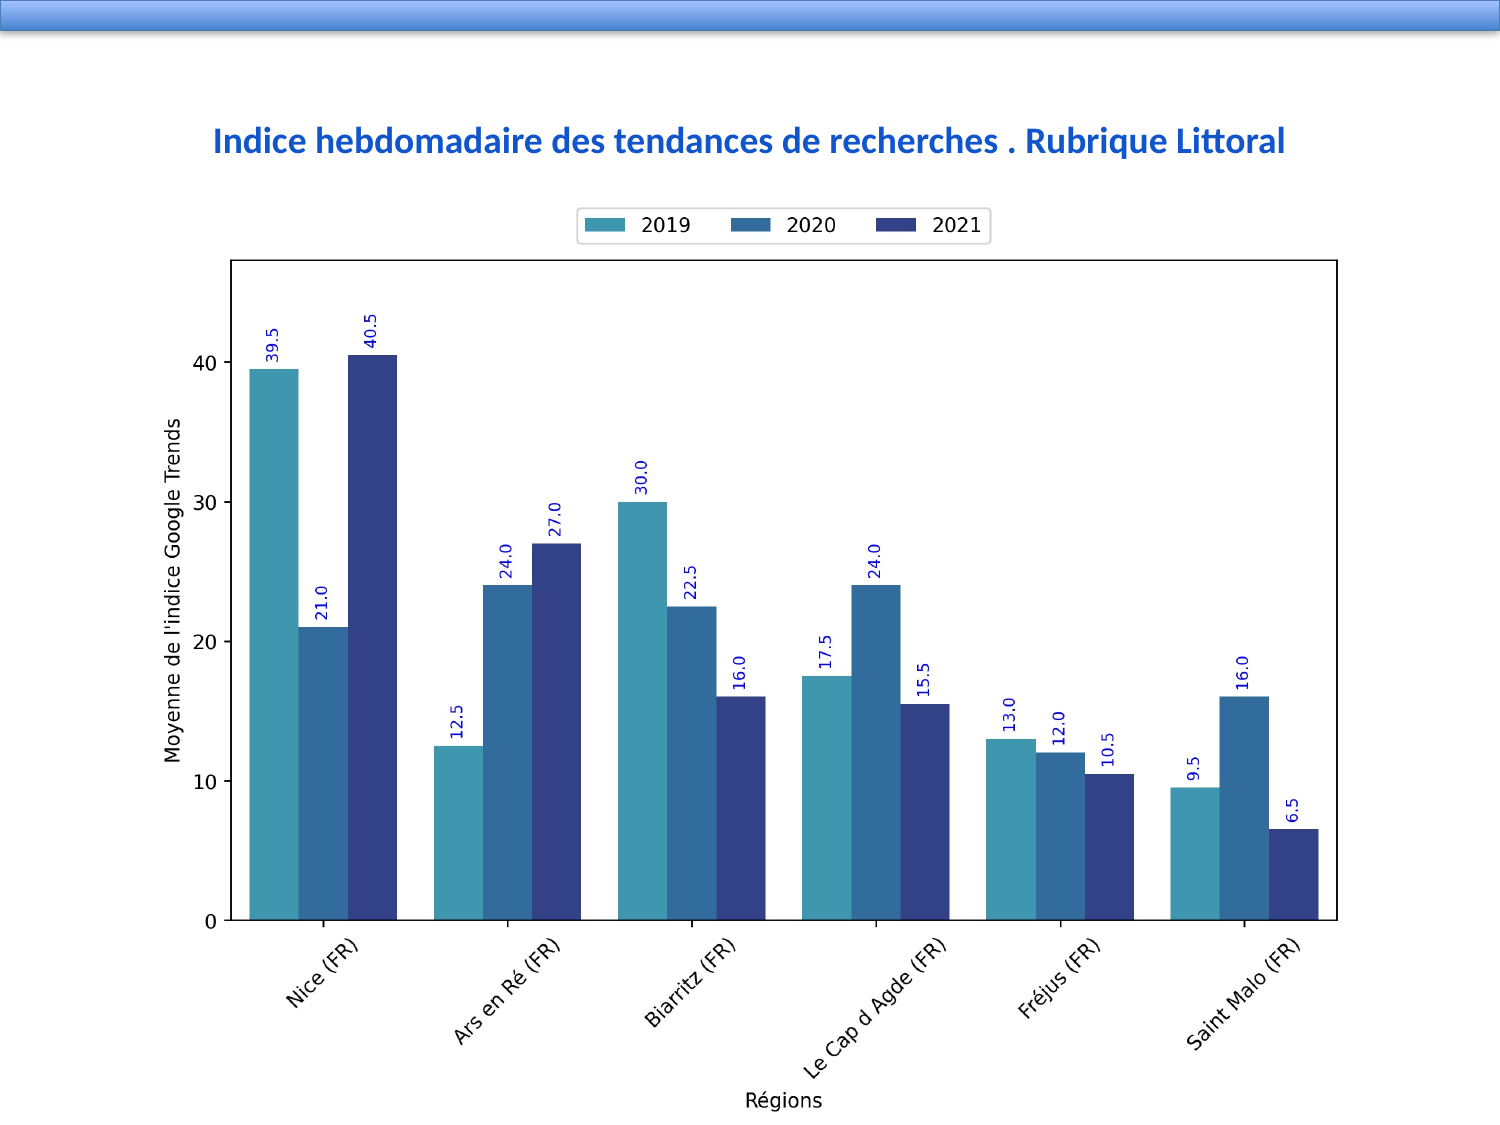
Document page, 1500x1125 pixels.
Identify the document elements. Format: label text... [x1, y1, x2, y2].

picture [149, 194, 1351, 1125]
title Indice hebdomadaire des tendances de recherches . Rubrique Littoral [75, 45, 1425, 233]
text_box [0, 0, 1500, 31]
